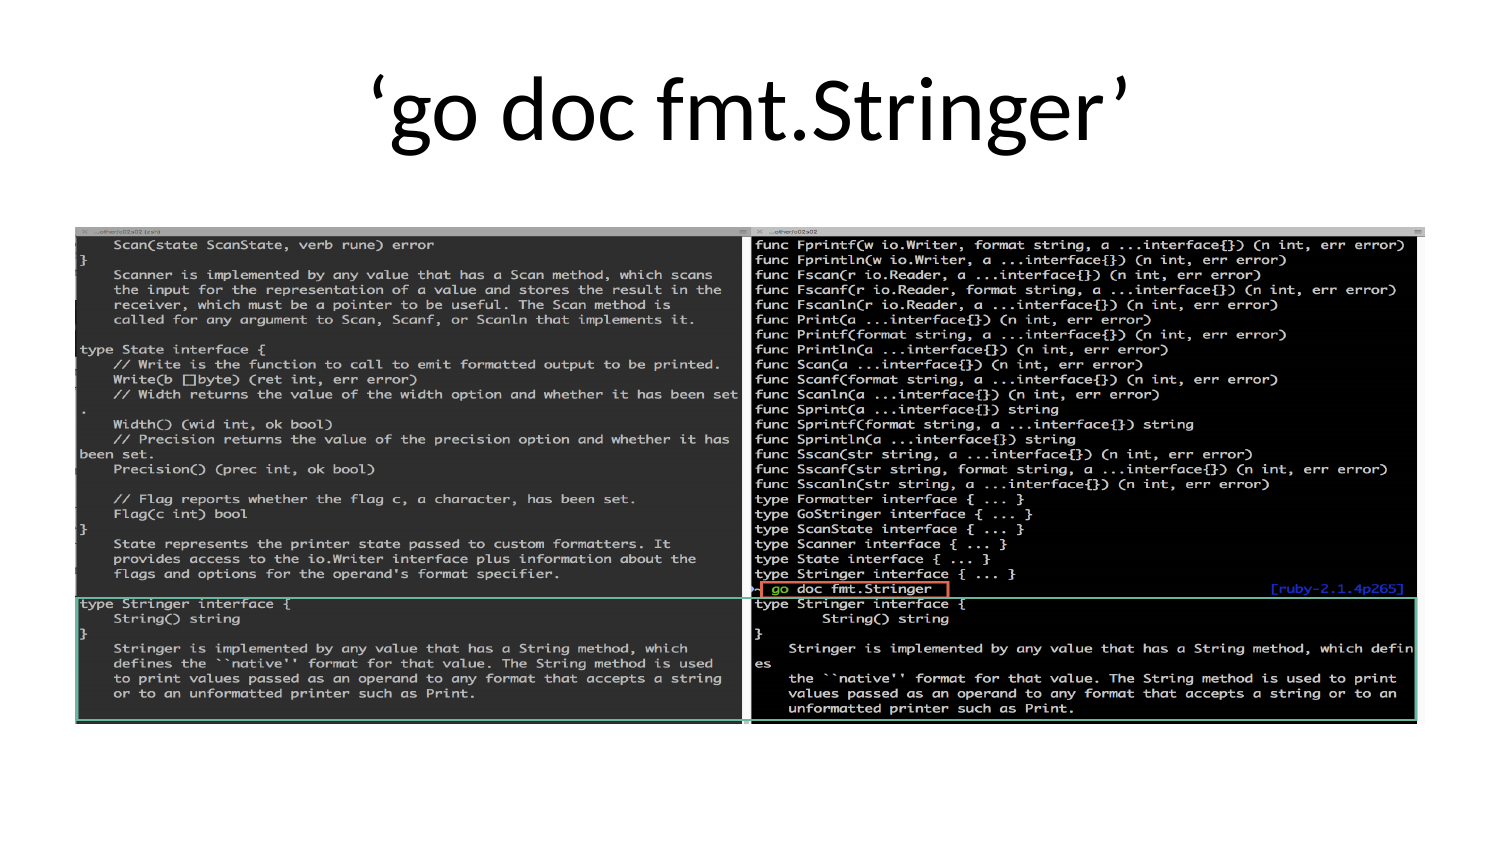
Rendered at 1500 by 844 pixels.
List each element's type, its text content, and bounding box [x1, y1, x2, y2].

title ‘go doc fmt.Stringer’ [75, 33, 1425, 175]
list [74, 196, 1426, 754]
